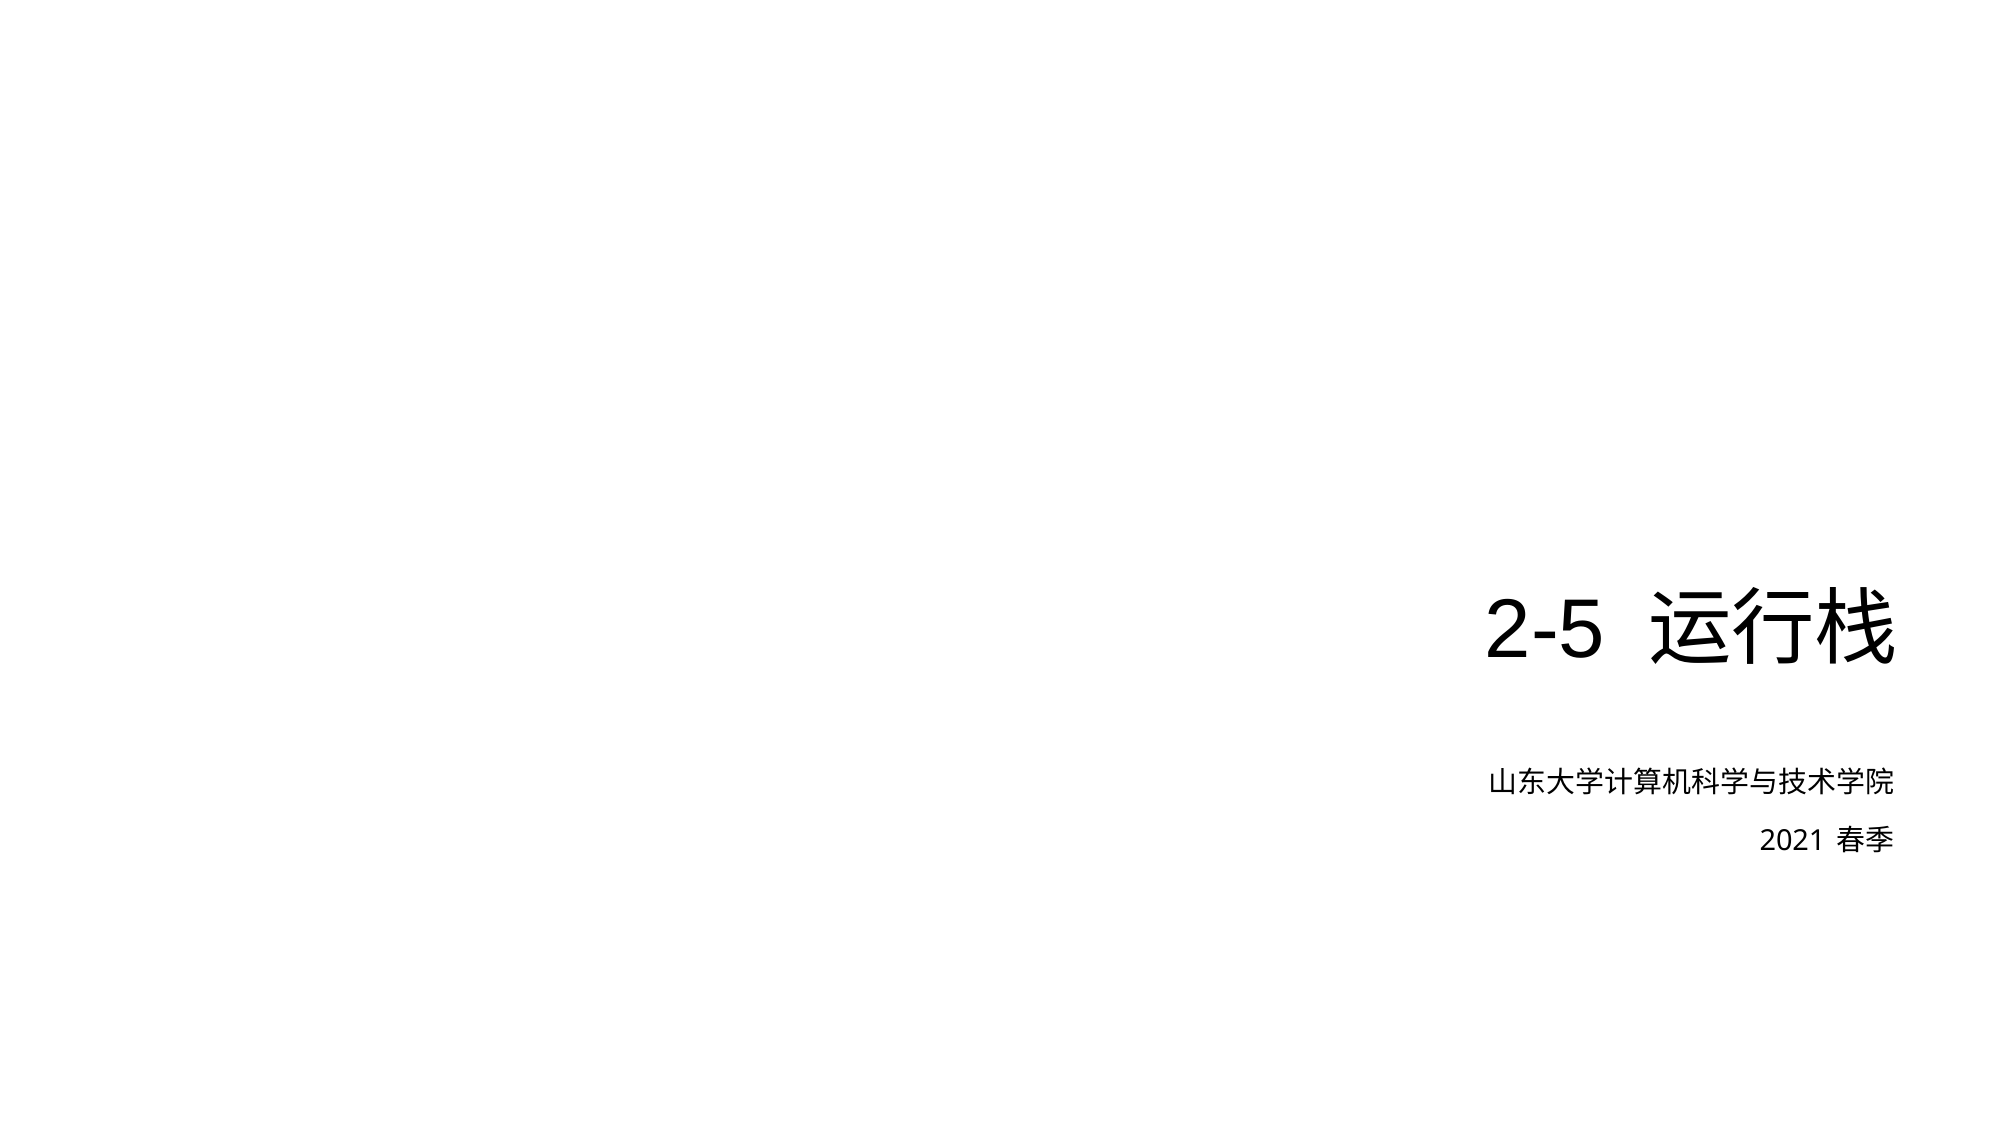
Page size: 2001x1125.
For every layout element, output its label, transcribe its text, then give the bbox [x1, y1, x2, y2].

subtitle 山东大学计算机科学与技术学院 2021 春季 [509, 738, 1910, 866]
title 2-5 运行栈 [495, 538, 1914, 710]
